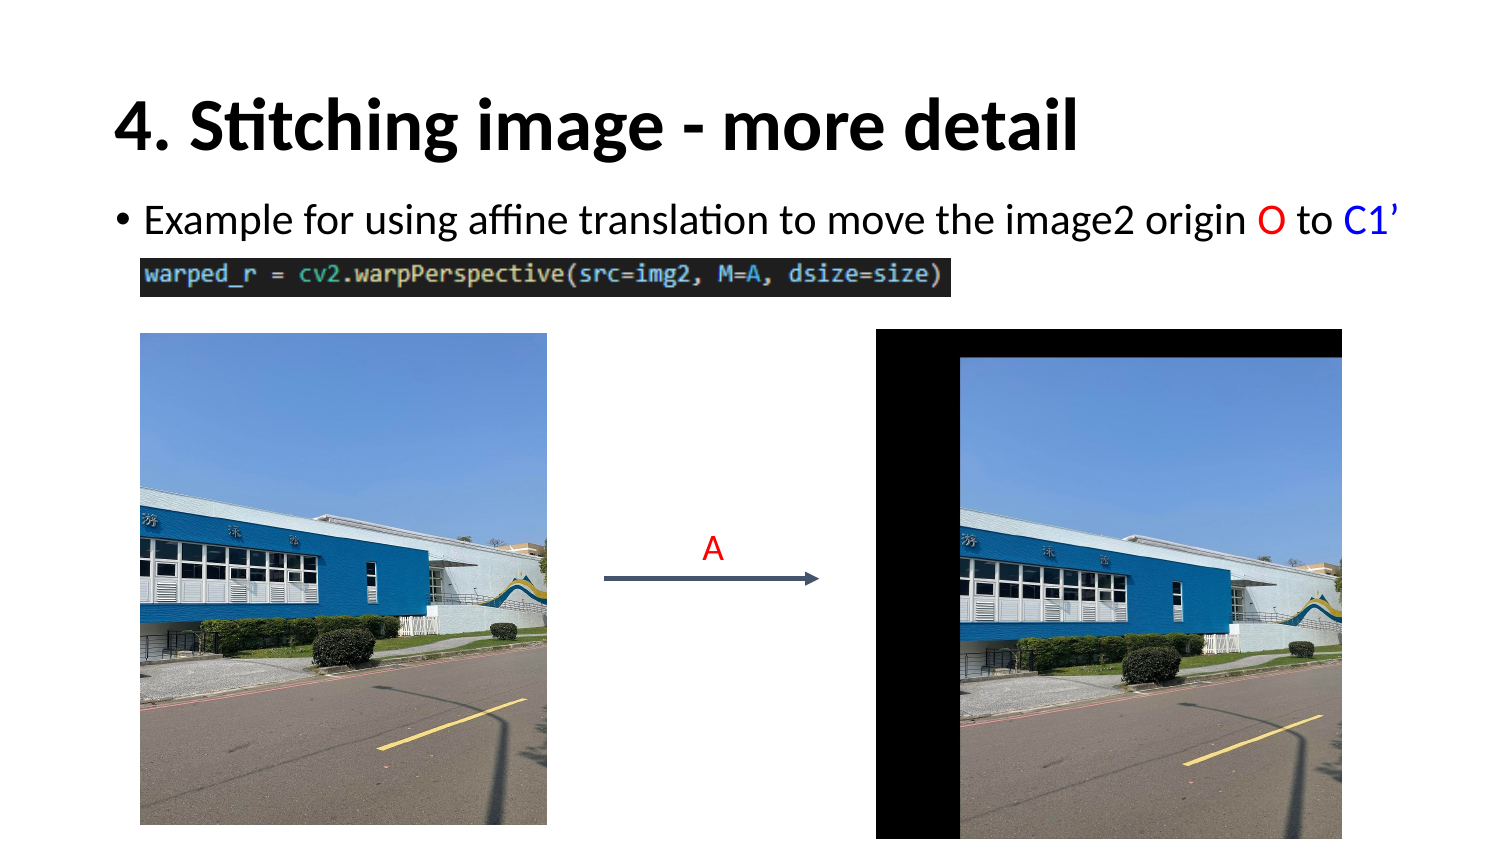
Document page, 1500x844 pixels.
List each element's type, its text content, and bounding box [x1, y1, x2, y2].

picture [140, 332, 547, 825]
list Example for using affine translation to move the image2 origin O to C1’ [103, 191, 1433, 727]
picture [140, 258, 951, 297]
title 4. Stitching image - more detail [103, 44, 1397, 191]
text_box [603, 508, 820, 585]
picture [876, 329, 1342, 840]
